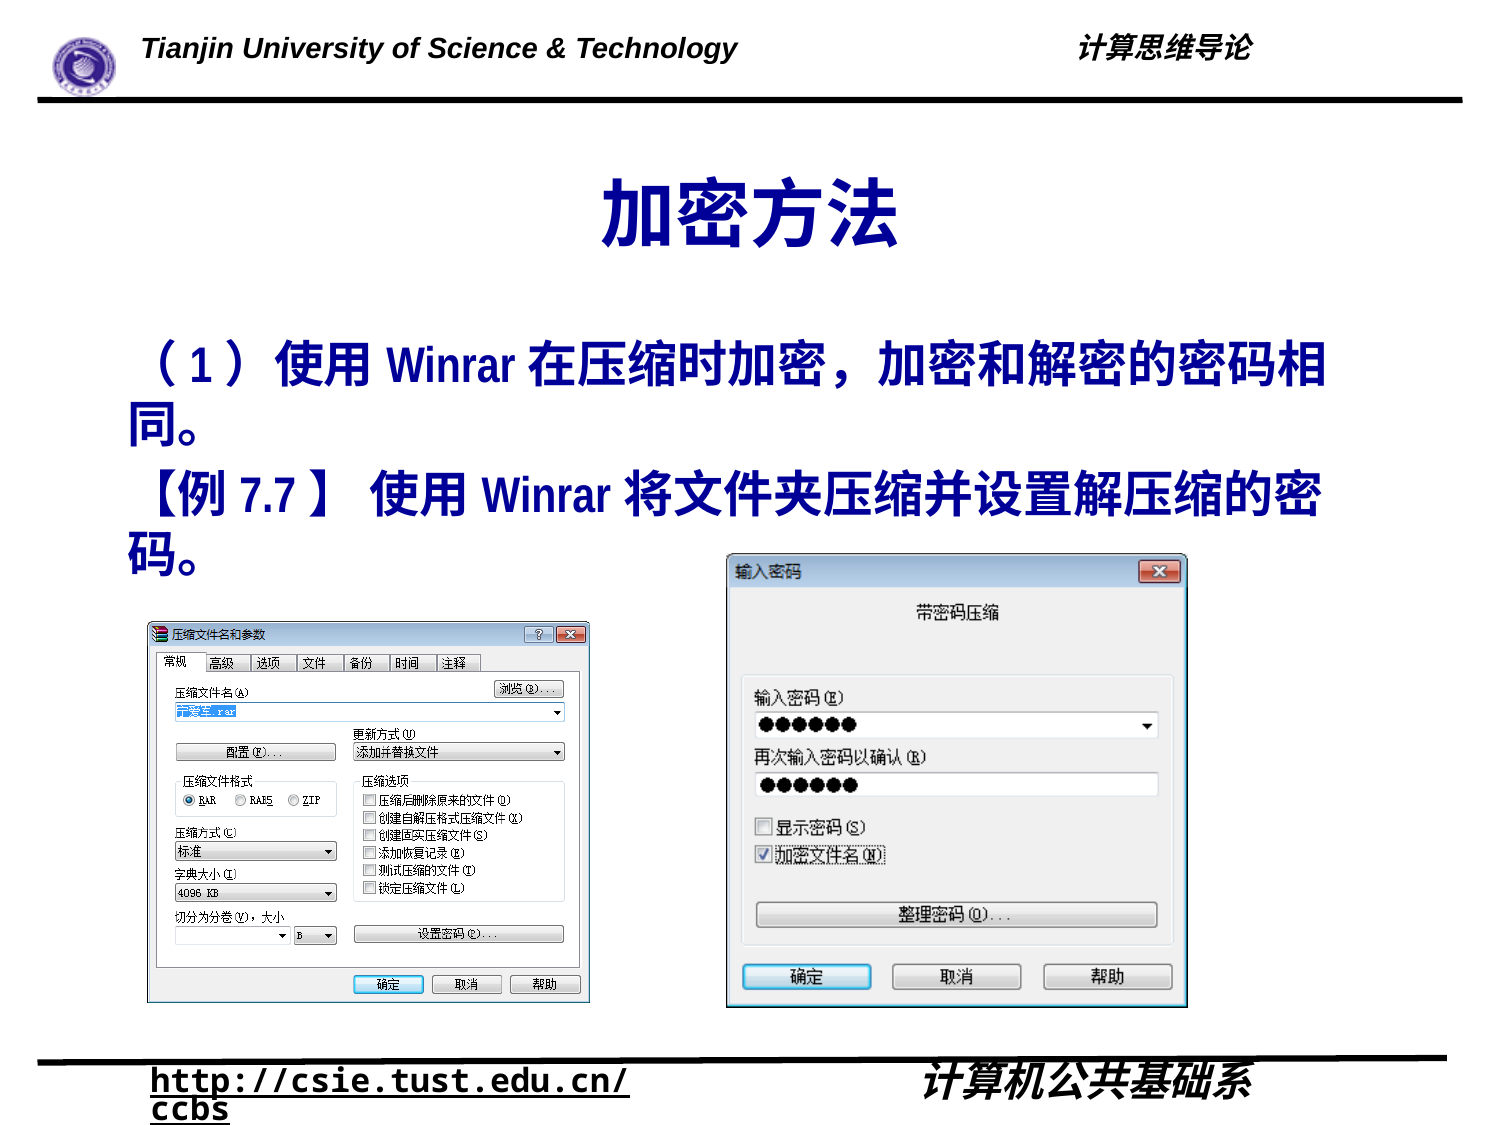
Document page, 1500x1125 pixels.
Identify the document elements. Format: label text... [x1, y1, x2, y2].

title 加密方法 [112, 99, 1388, 288]
picture [52, 37, 116, 97]
picture [726, 553, 1188, 1008]
list （1）使用Winrar在压缩时加密，加密和解密的密码相同。 【例7.7】 使用Winrar将文件夹压缩并设置解压缩的密码。 [112, 324, 1388, 1000]
picture [147, 621, 590, 1003]
